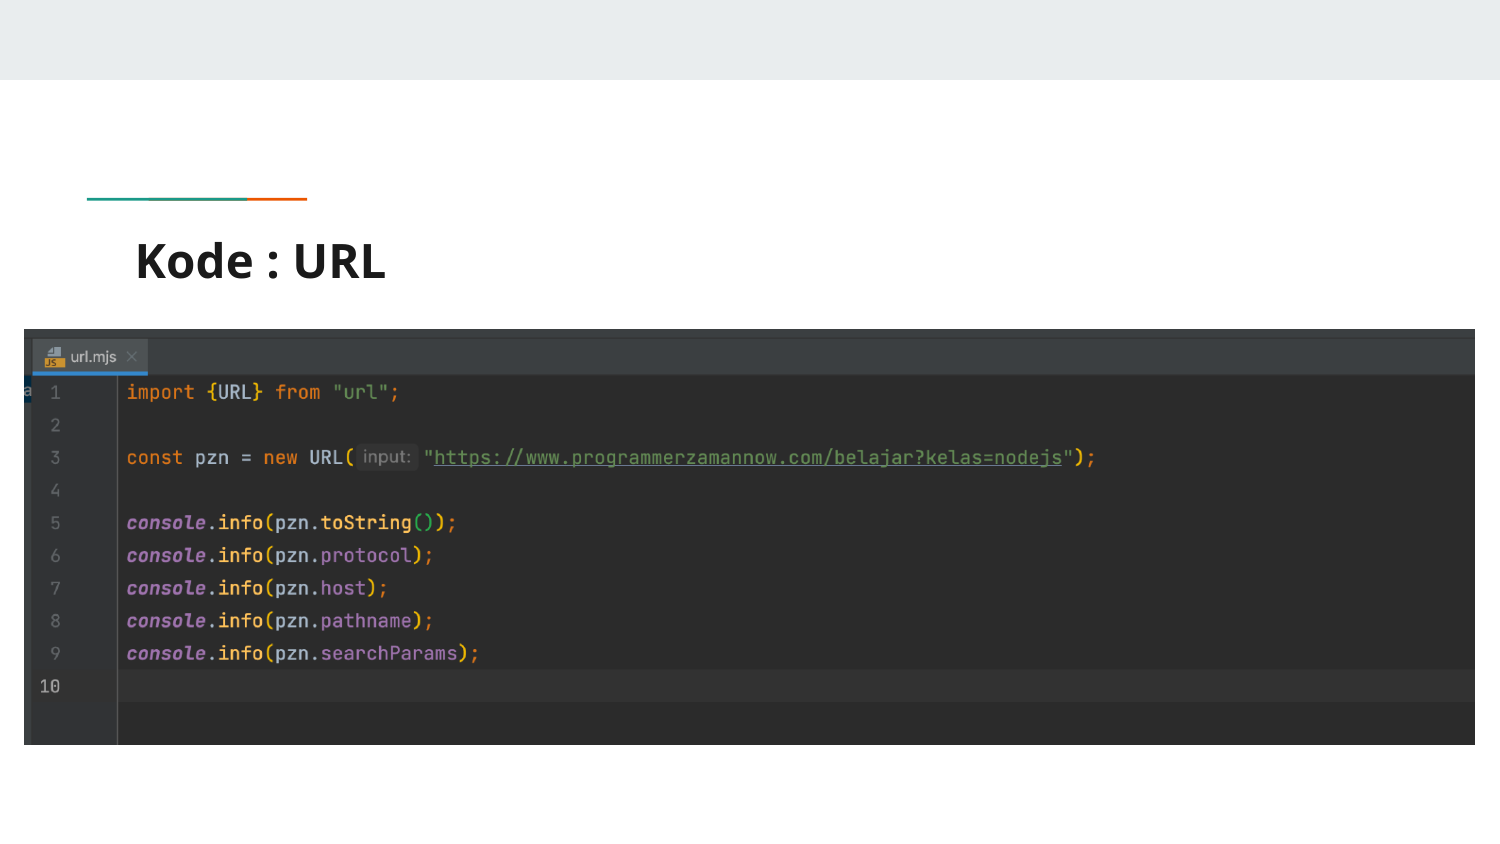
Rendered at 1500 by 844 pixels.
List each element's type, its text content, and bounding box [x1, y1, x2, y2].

picture [24, 328, 1476, 745]
title Kode : URL [119, 216, 1381, 305]
